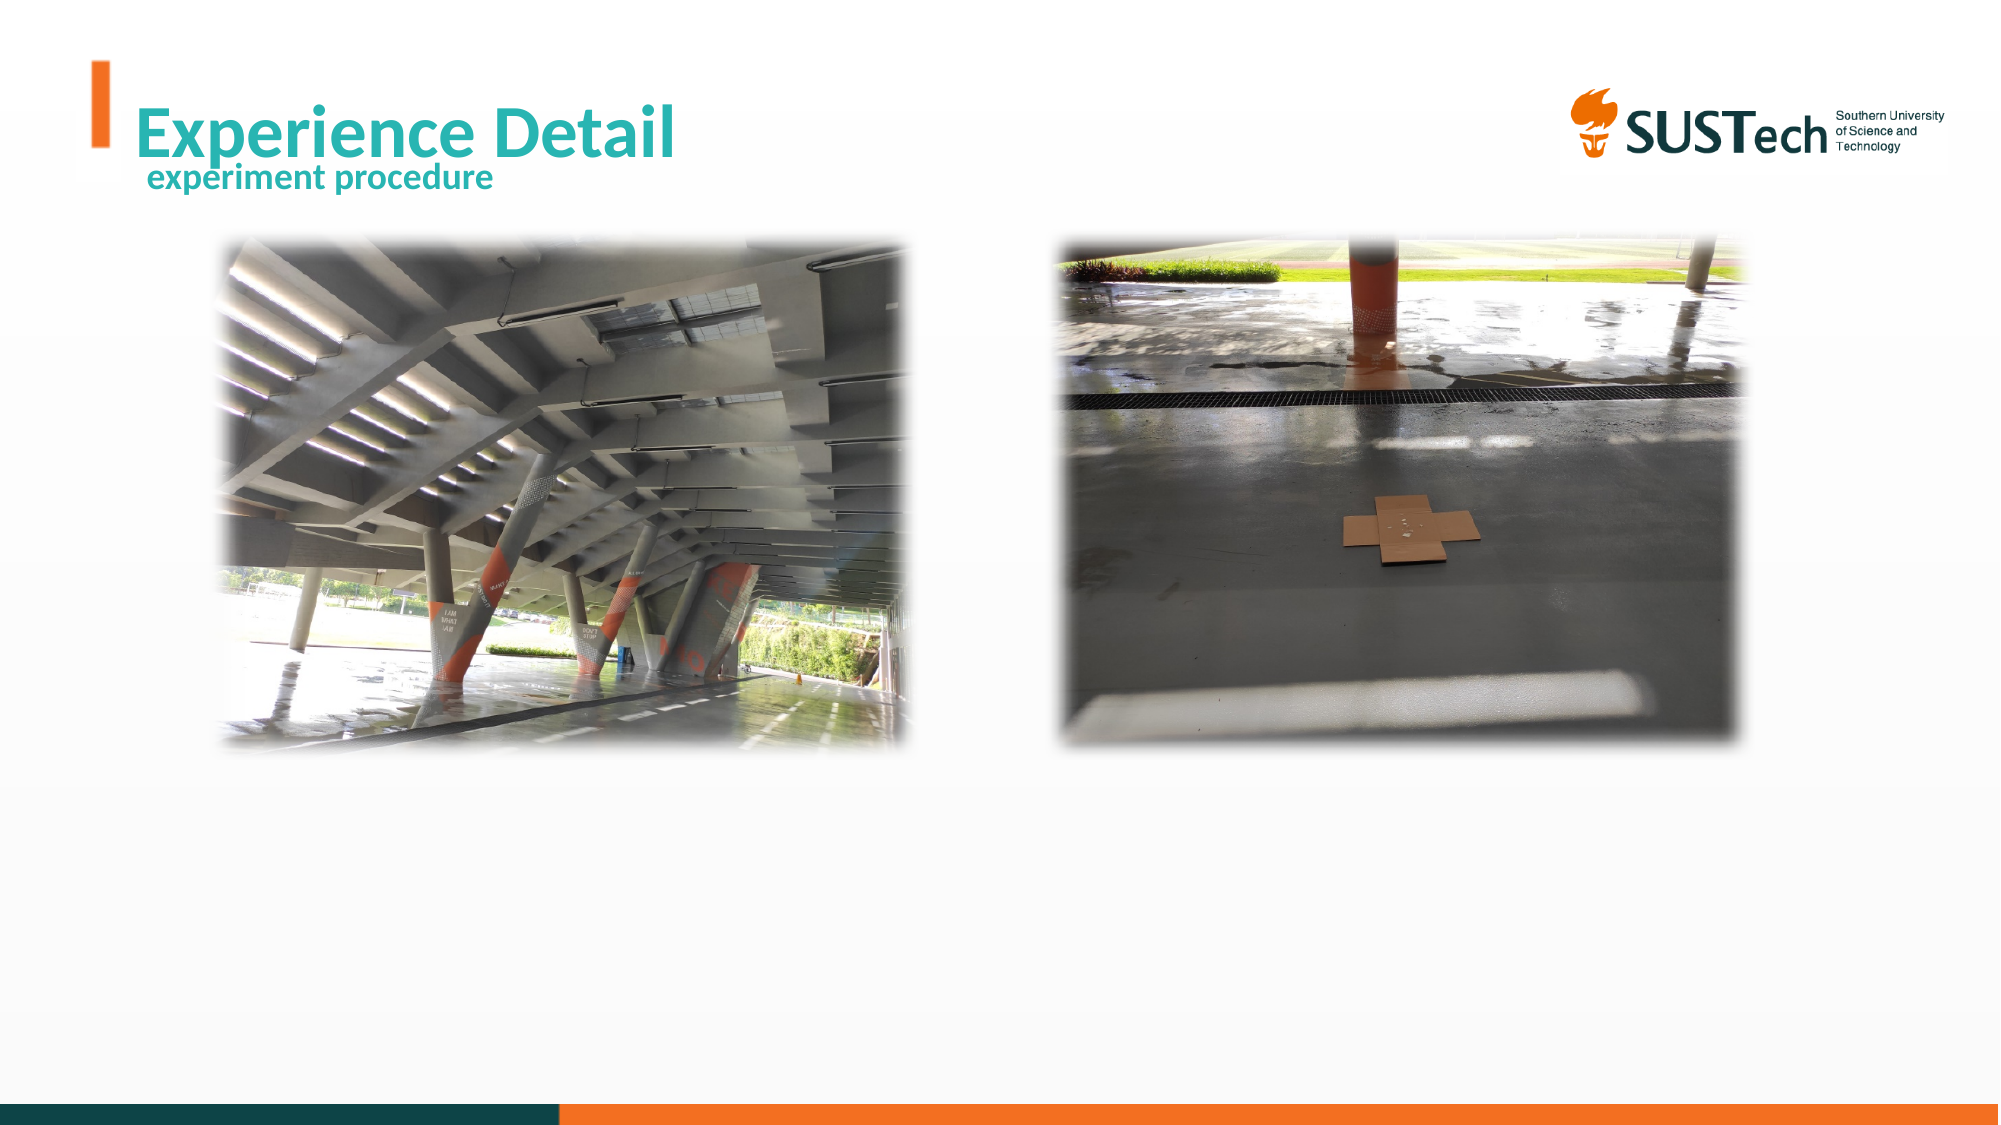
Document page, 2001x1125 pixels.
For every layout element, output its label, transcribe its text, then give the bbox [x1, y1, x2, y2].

picture [209, 228, 919, 761]
picture [1045, 228, 1755, 761]
title Experience Detail [120, 0, 1621, 180]
picture [1560, 79, 1948, 175]
picture [76, 27, 121, 182]
text_box experiment procedure [131, 144, 651, 205]
picture [0, 1104, 1998, 1125]
